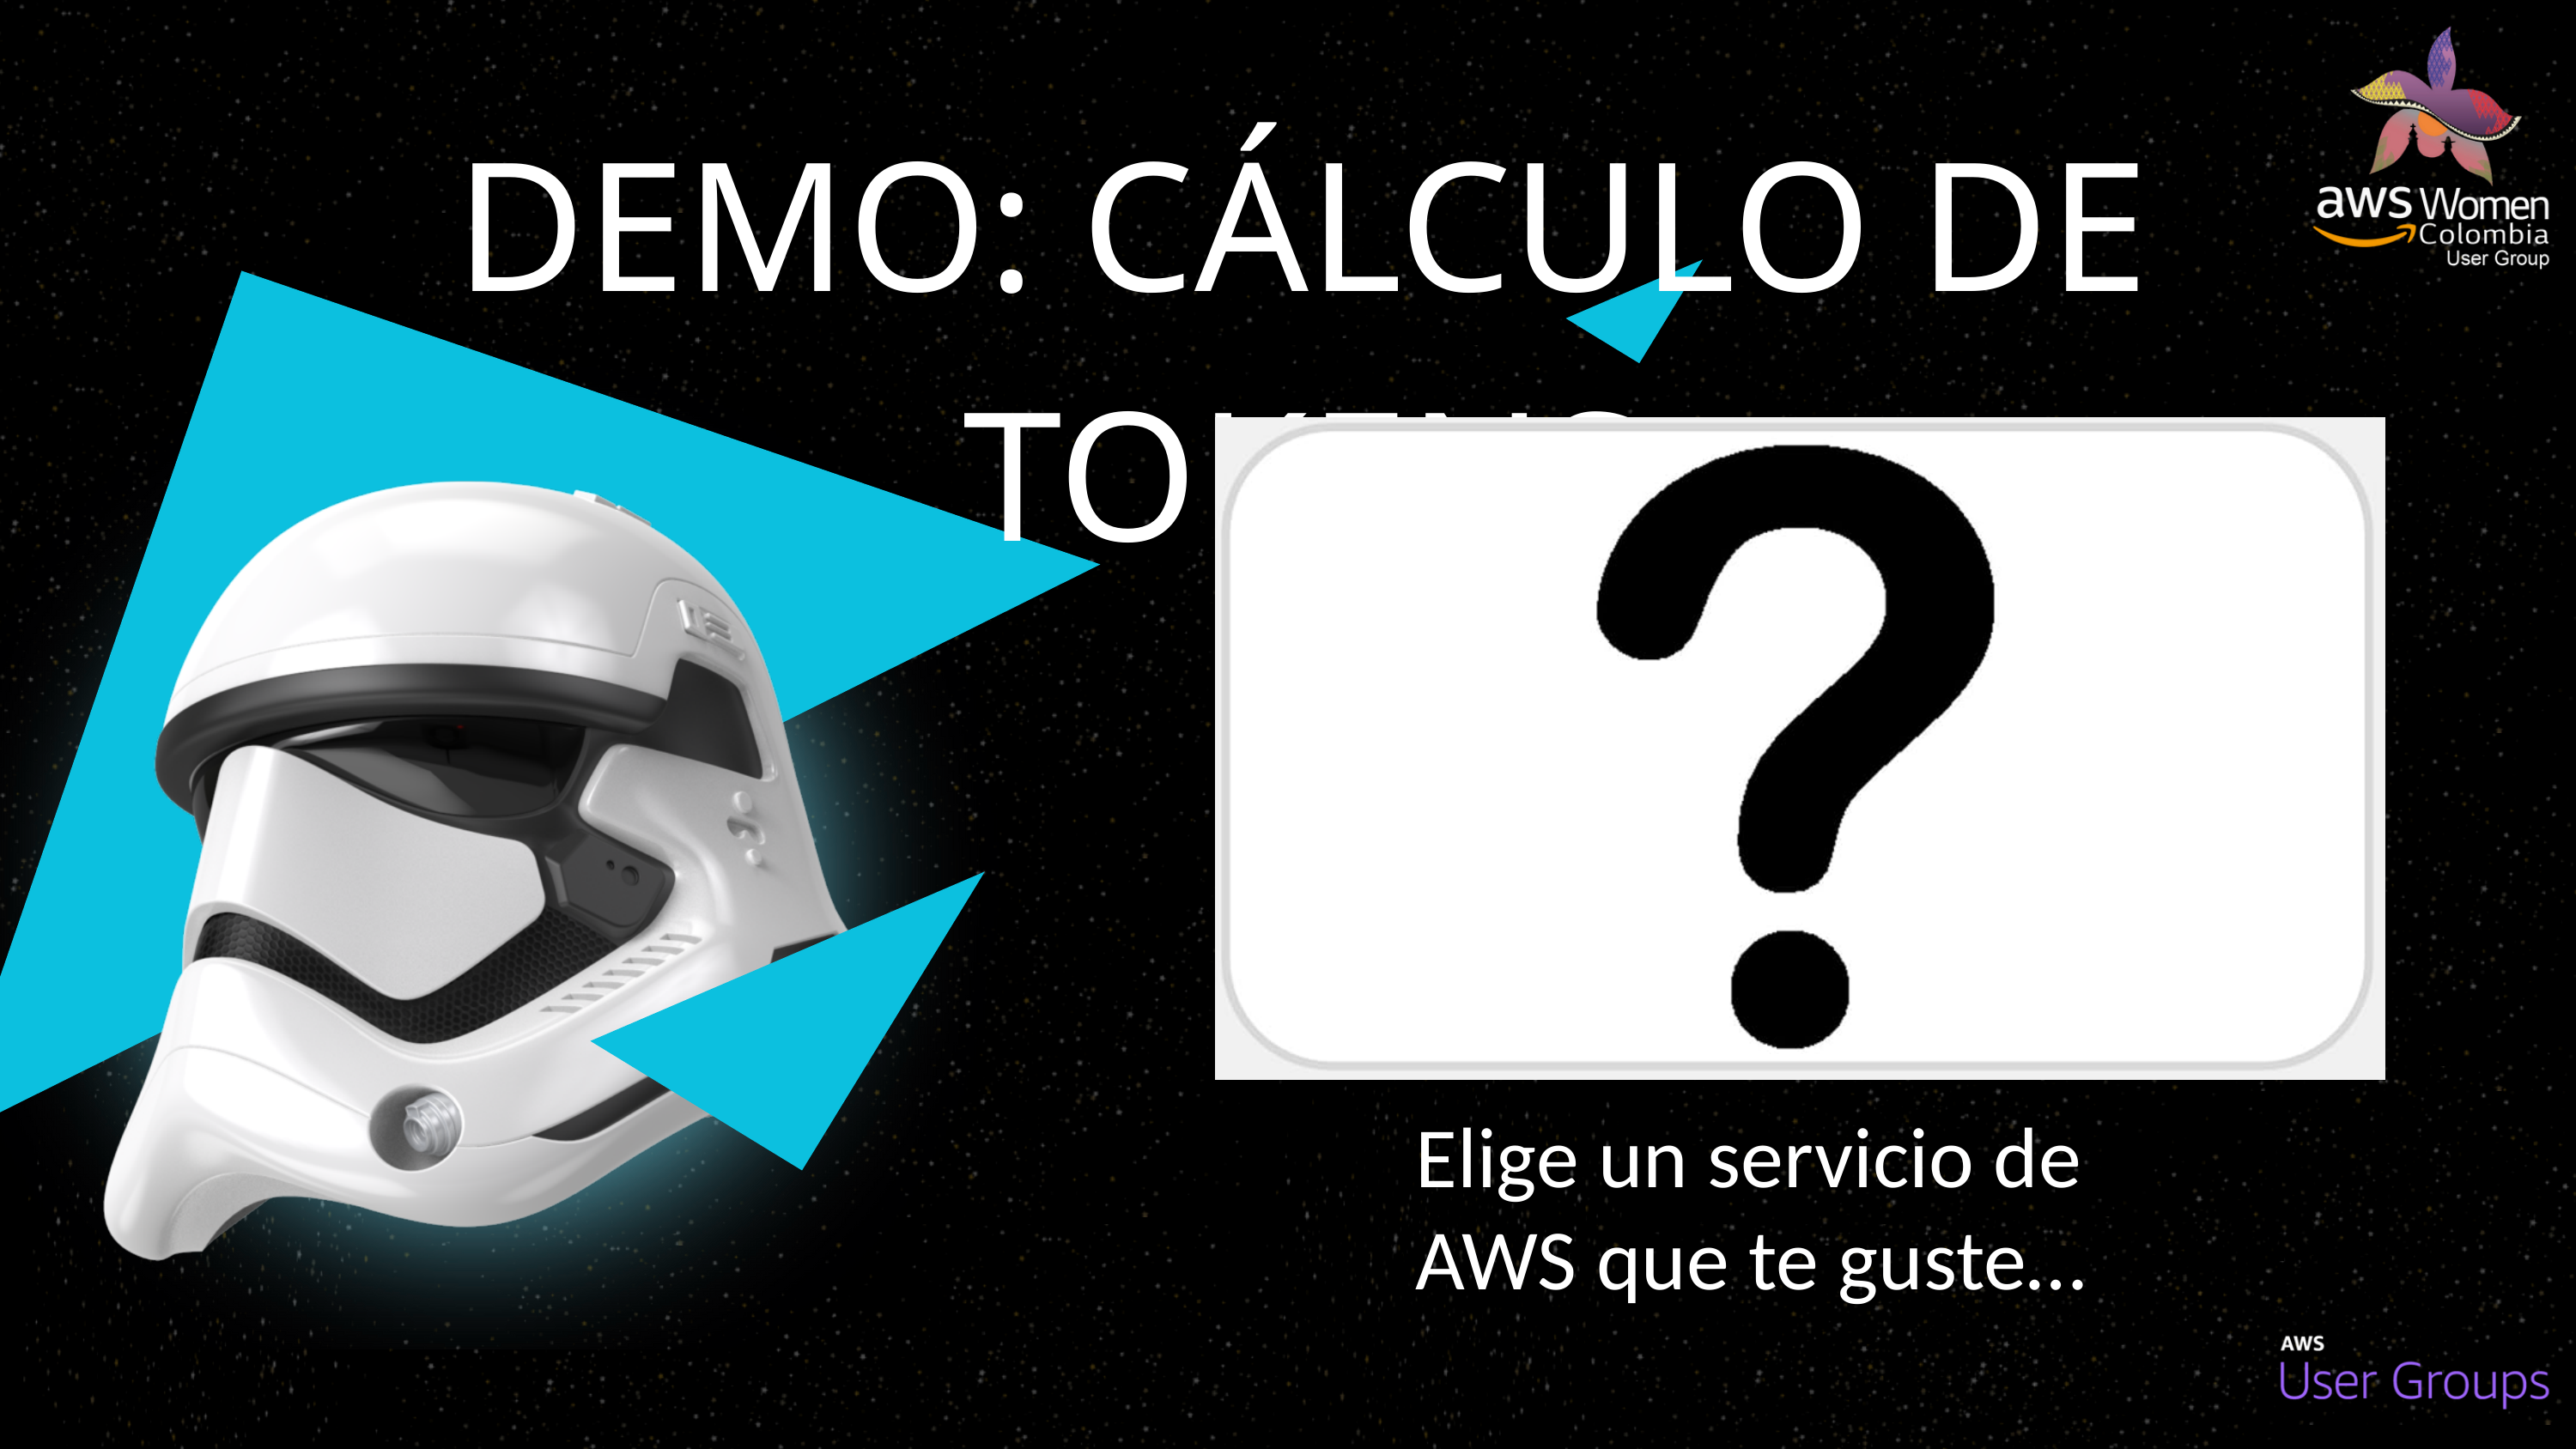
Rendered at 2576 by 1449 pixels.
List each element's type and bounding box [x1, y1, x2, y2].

text_box [62, 398, 982, 1307]
text_box [1573, 246, 1696, 332]
text_box [611, 832, 963, 1081]
picture [1215, 417, 2386, 1080]
text_box [0, 0, 2576, 1449]
